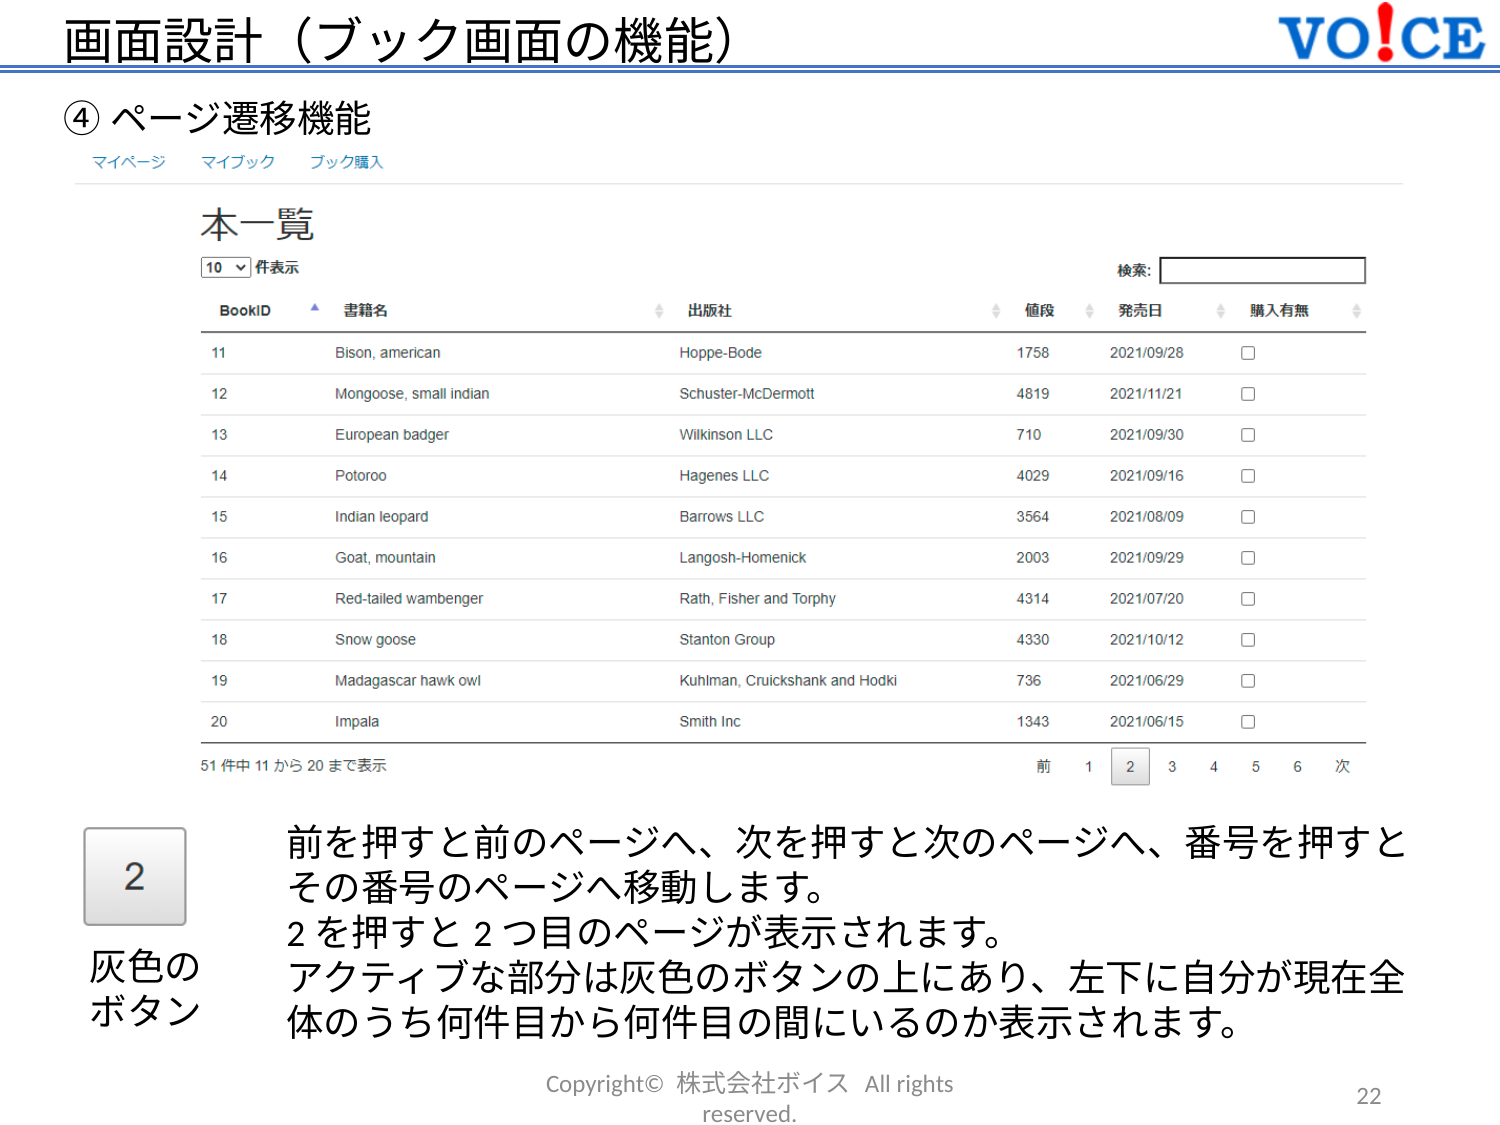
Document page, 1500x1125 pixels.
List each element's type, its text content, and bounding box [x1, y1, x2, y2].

text_box 前を押すと前のページへ、次を押すと次のページへ、番号を押すとその番号のページへ移動します。 2を押すと2つ目のページが表示されます。 アクティブな部分は灰色のボタンの上にあり、左下に自分が現在全体のうち何件目から何件目の間にいるのか表示されます。 [271, 812, 1450, 1052]
picture [74, 812, 197, 936]
text_box ④ページ遷移機能 [49, 87, 800, 148]
slide_number 22 [1059, 1064, 1397, 1125]
footer Copyright© 株式会社ボイス All rights reserved. [481, 1067, 1019, 1125]
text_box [0, 0, 1500, 72]
text_box 灰色のボタン [75, 935, 249, 1041]
picture [74, 140, 1404, 792]
text_box 画面設計（ブック画面の機能） [49, 72, 918, 77]
